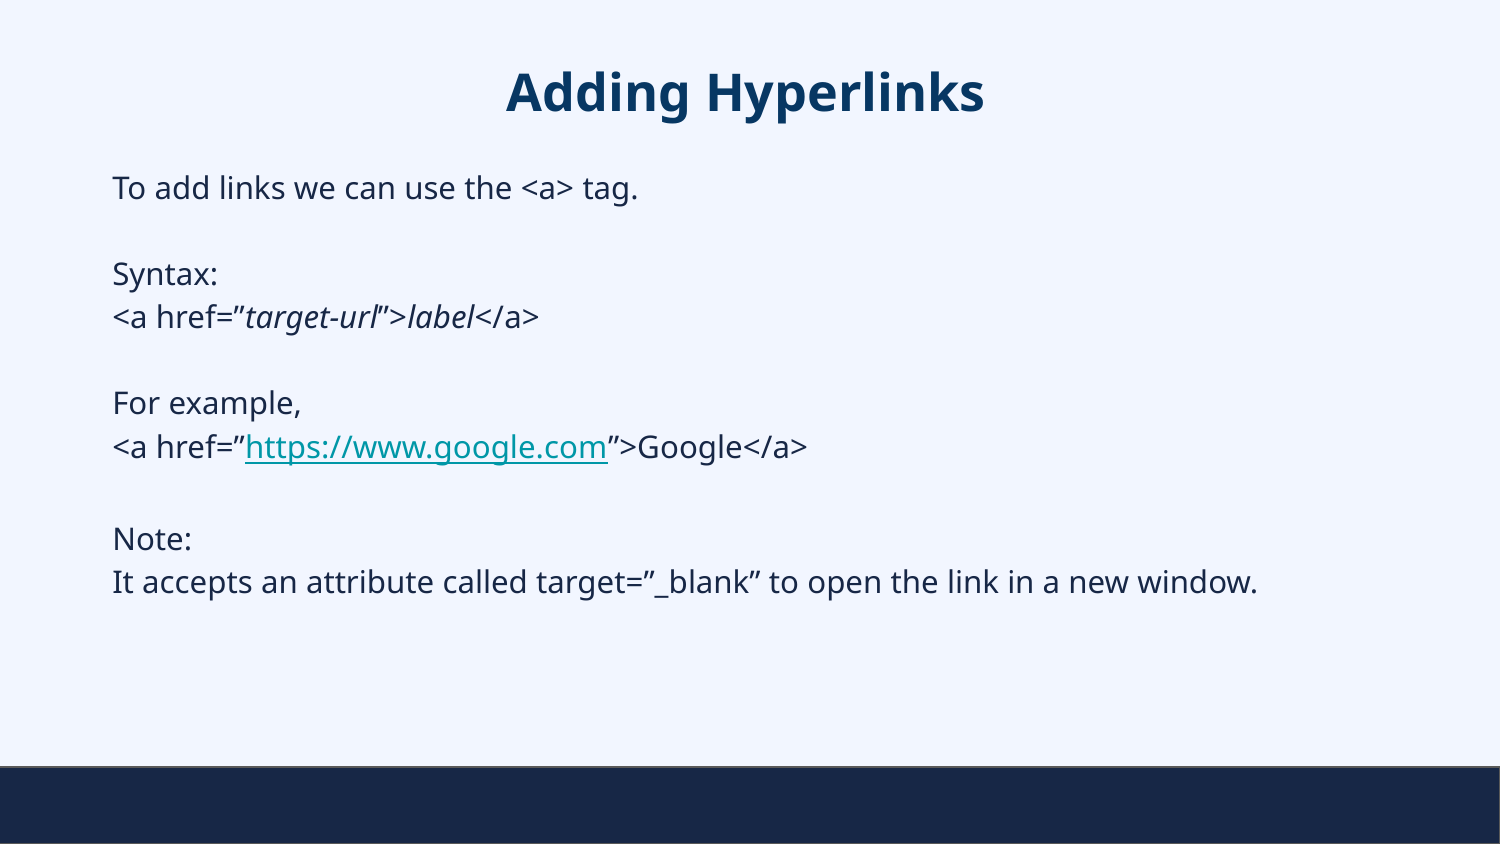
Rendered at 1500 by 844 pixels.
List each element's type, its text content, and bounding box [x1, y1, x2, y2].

text_box [0, 767, 1500, 844]
text_box To add links we can use the <a> tag. Syntax: <a href=”target-url”>label</a> For example, <a href=”https://www.google.com”>Google</a> Note: It accepts an attribute called target=”_blank” to open the link in a new window. [97, 147, 1397, 711]
title Adding Hyperlinks [29, 35, 1462, 148]
